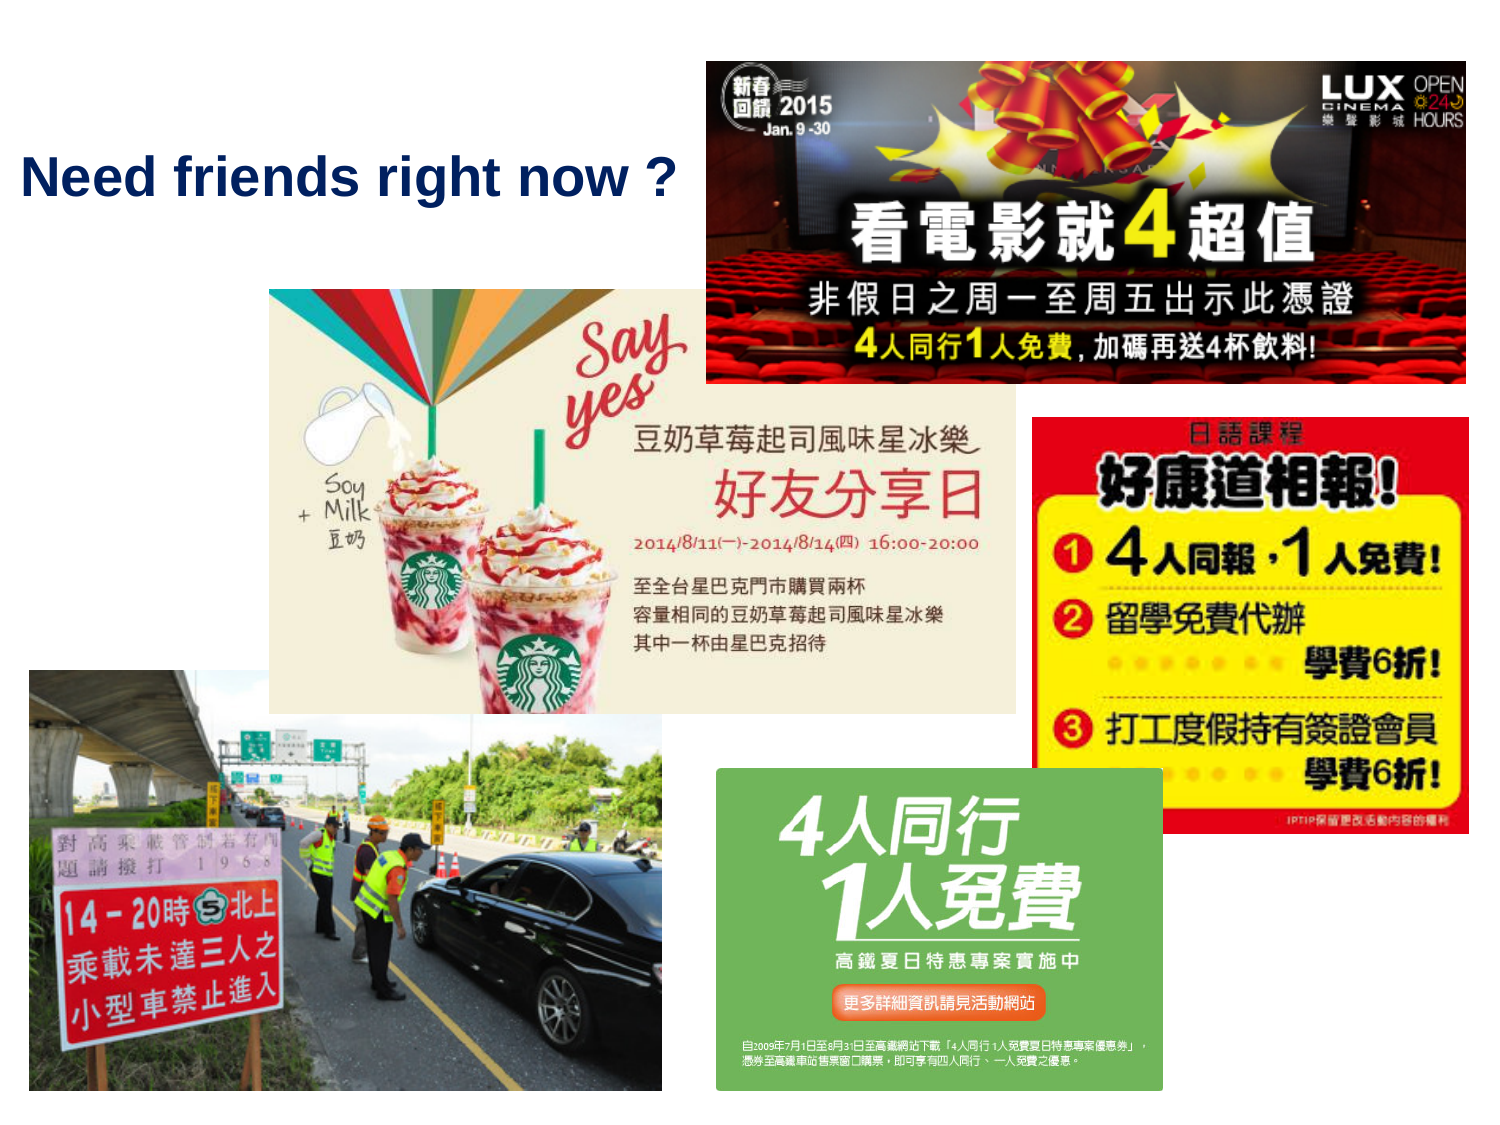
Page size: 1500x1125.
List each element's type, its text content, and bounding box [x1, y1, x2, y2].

text_box Need friends right now ? [0, 132, 700, 216]
picture [716, 417, 1469, 1092]
picture [29, 61, 1466, 1091]
